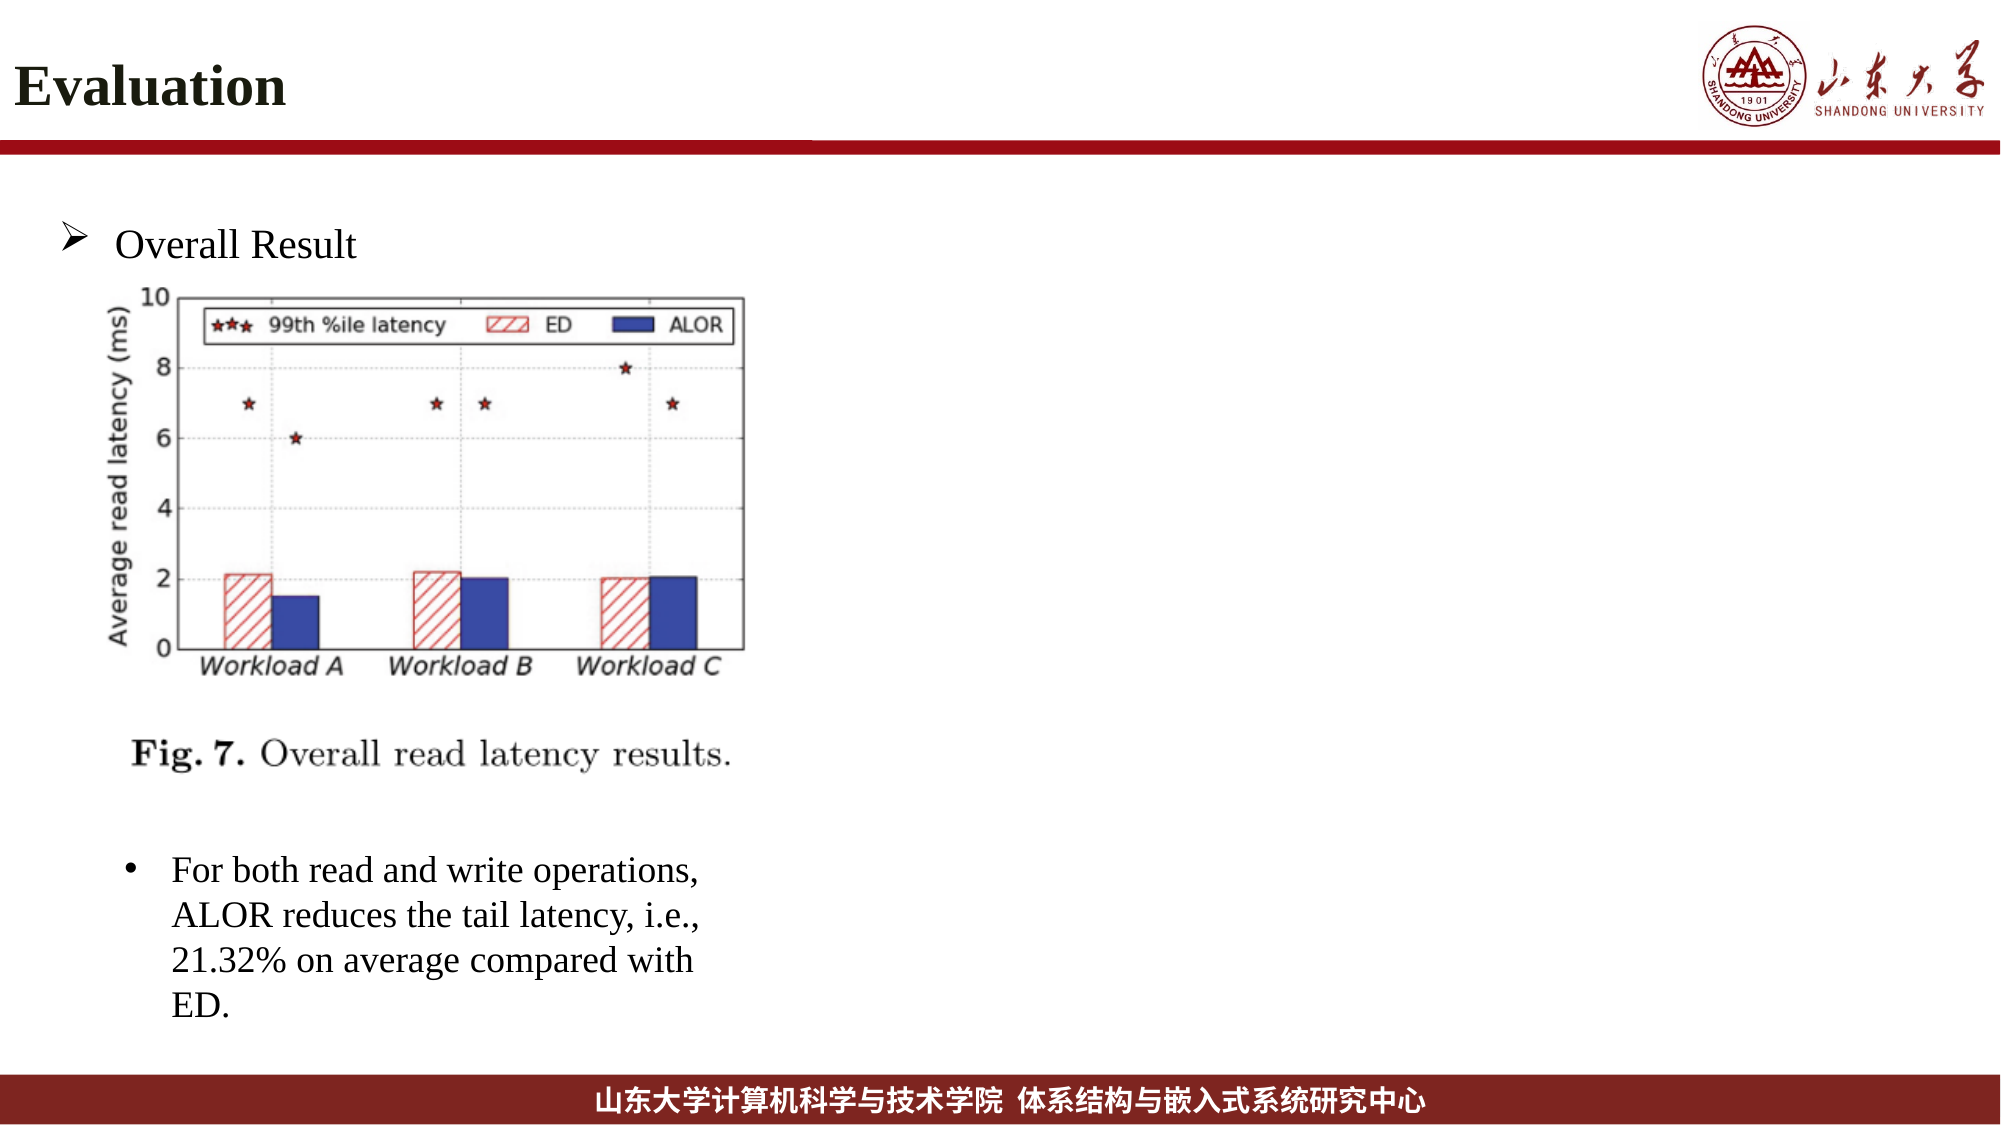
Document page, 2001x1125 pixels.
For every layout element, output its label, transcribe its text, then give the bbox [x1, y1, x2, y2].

text_box For both read and write operations, ALOR reduces the tail latency, i.e., 21.32% on average compared with ED. [109, 837, 757, 1033]
title Evaluation [0, 48, 1575, 161]
picture [102, 286, 764, 777]
text_box Overall Result [43, 209, 1950, 275]
picture [1698, 21, 1985, 130]
